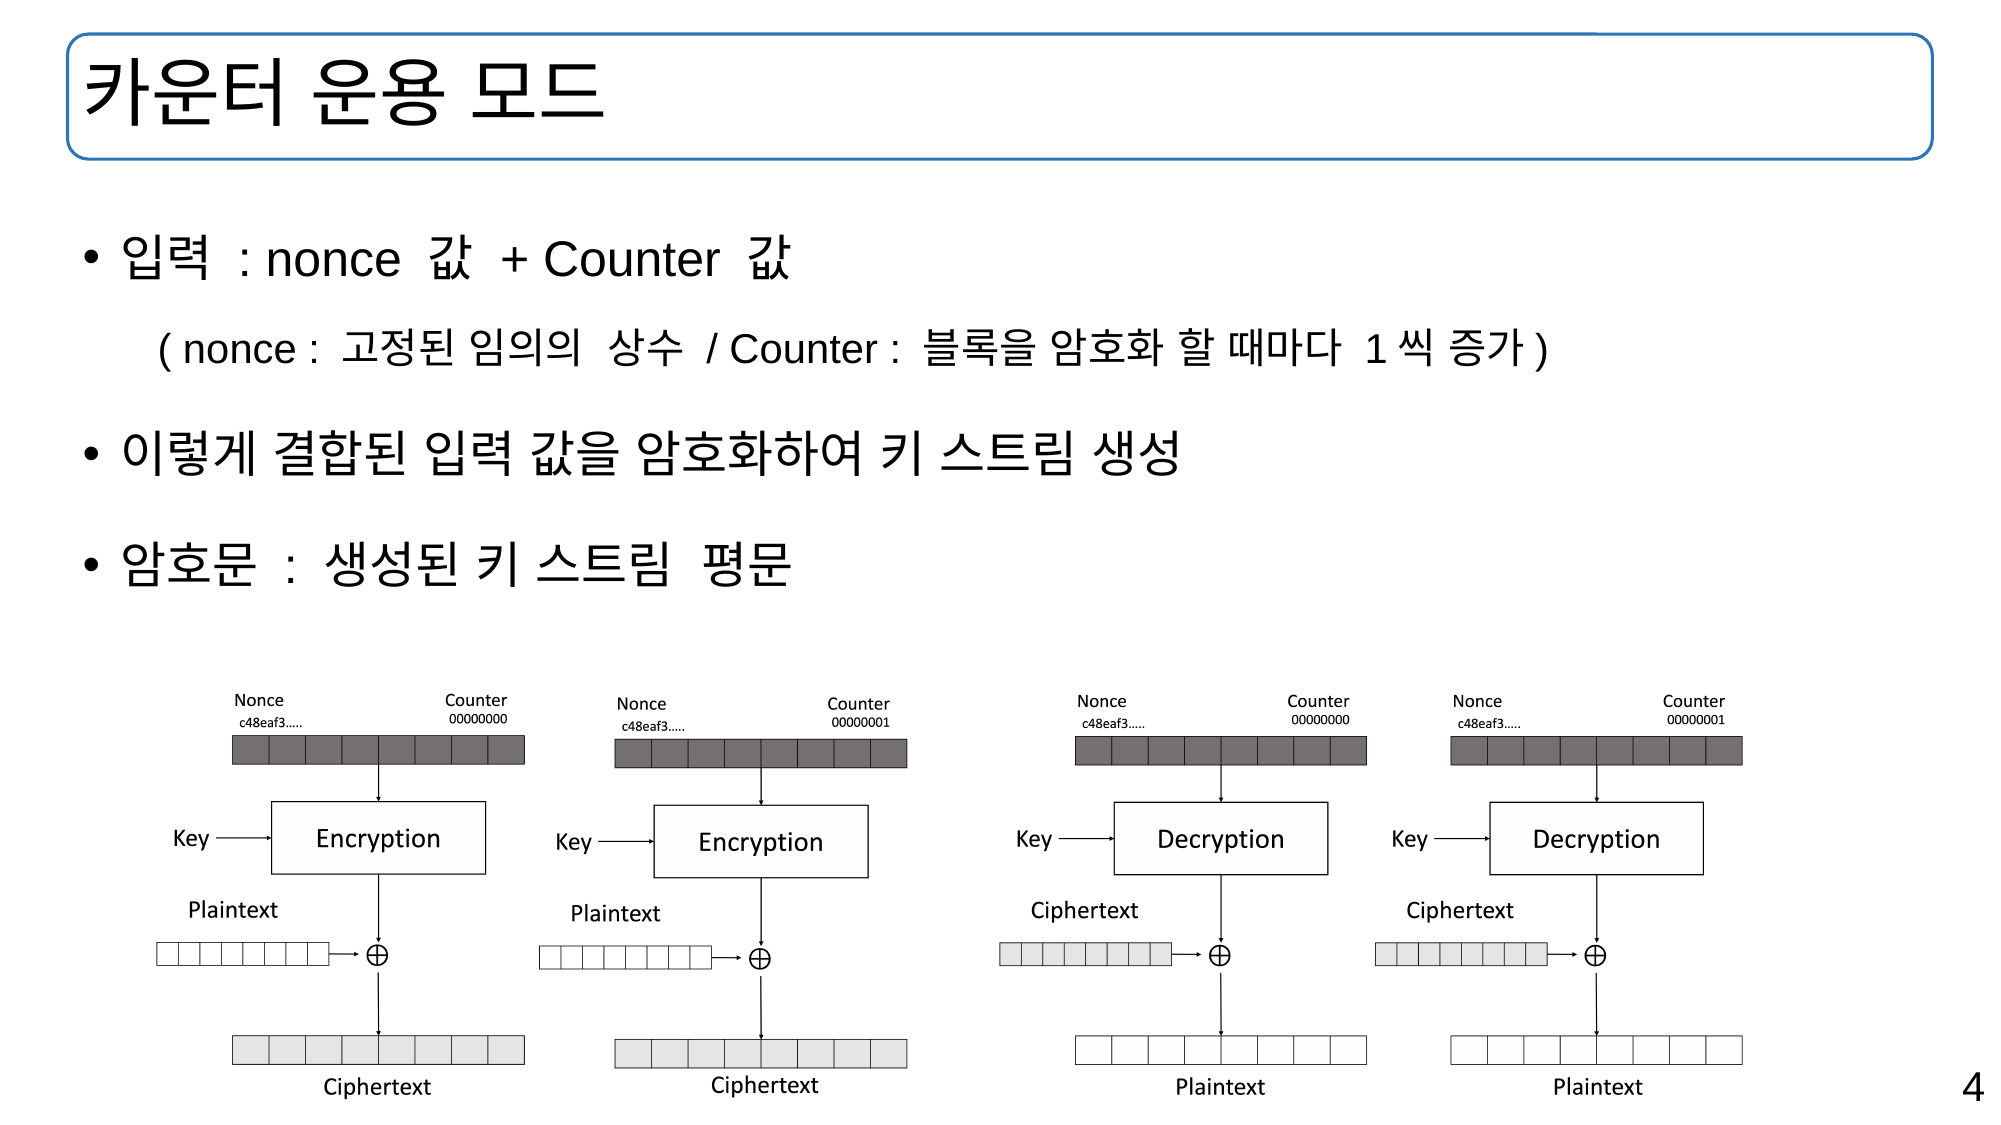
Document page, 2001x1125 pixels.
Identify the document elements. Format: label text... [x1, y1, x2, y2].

title 카운터 운용 모드 [67, 34, 1933, 160]
picture [999, 683, 1743, 1118]
picture [156, 682, 908, 1118]
